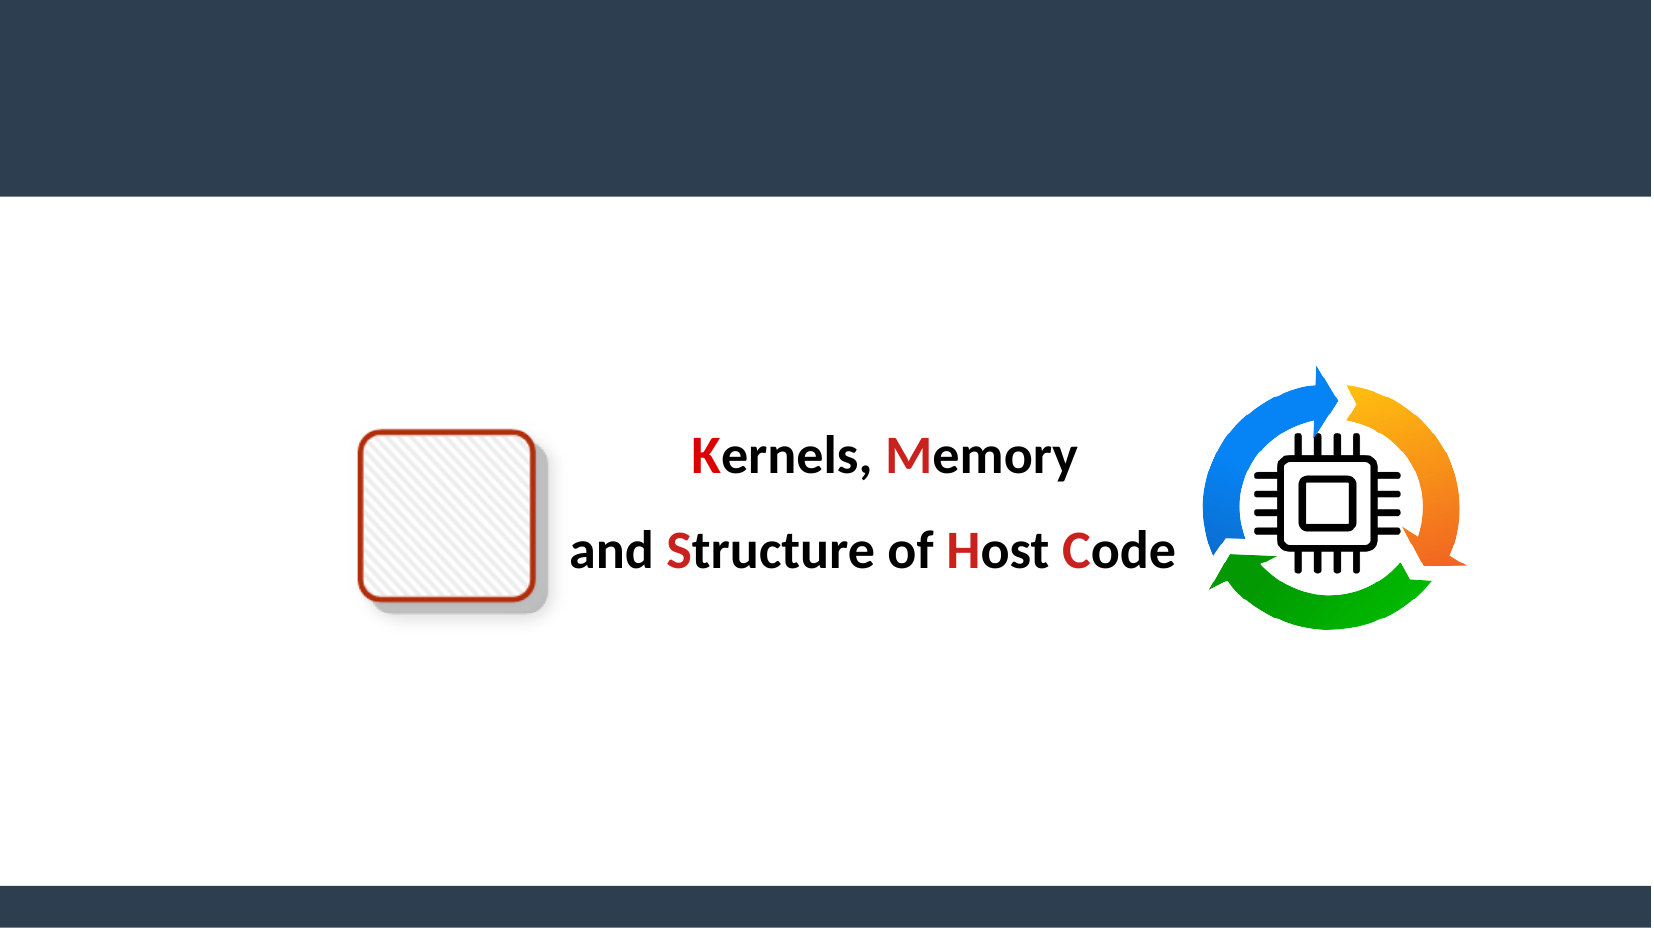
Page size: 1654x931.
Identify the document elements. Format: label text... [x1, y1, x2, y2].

text_box Kernels, Memory and Structure of Host Code [354, 460, 1416, 694]
picture [1187, 359, 1470, 637]
picture [336, 407, 569, 638]
